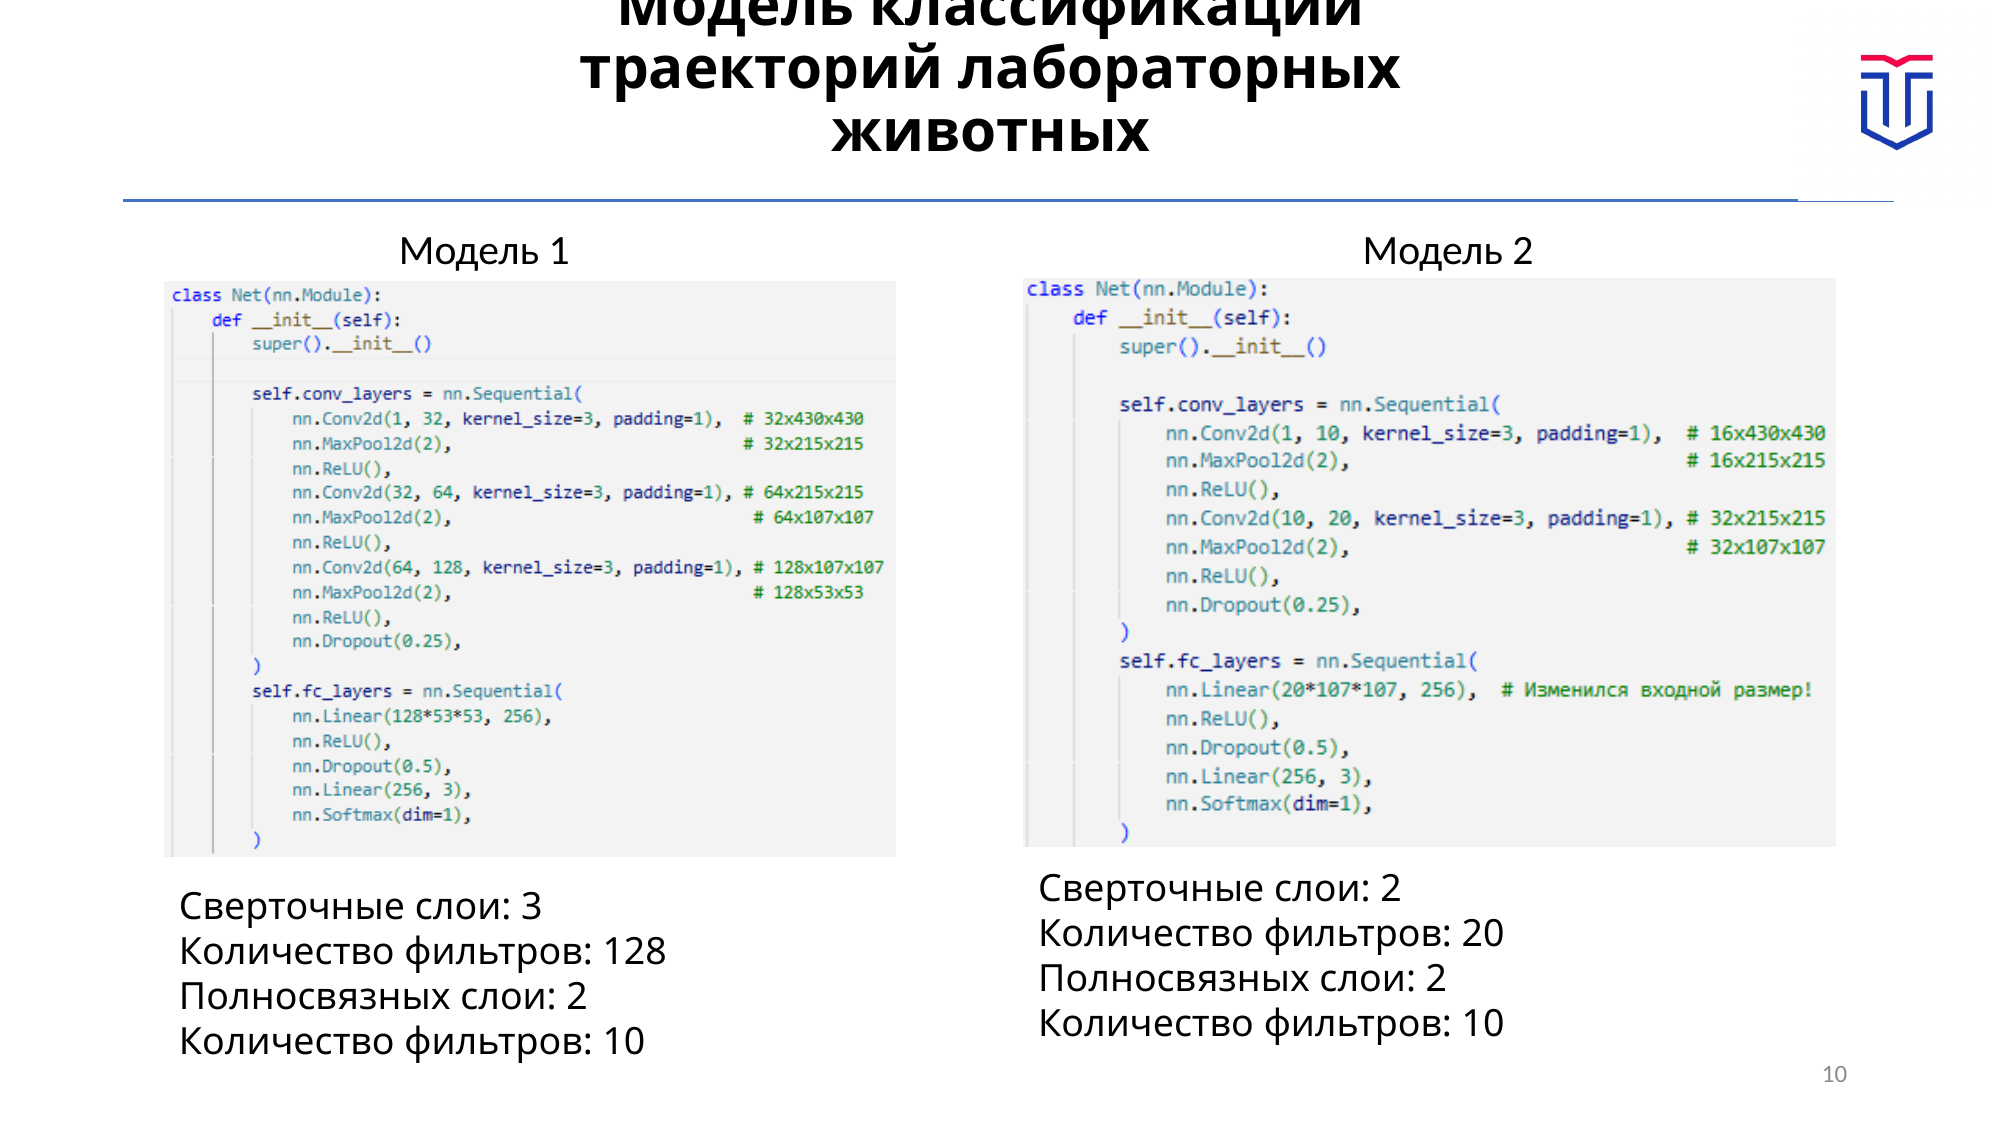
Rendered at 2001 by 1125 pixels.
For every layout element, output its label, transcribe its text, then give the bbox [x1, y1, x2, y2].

slide_number 10 [1412, 1042, 1863, 1103]
title Модель классификации траекторий лабораторных животных [527, 38, 1455, 172]
picture [164, 281, 896, 857]
text_box Модель 2 [1347, 215, 1562, 278]
text_box Сверточные слои: 3 Количество фильтров: 128 Полносвязных слои: 2 Количество фильтров: 10 [164, 874, 920, 1069]
text_box Модель 1 [384, 215, 611, 281]
picture [1023, 278, 1836, 847]
text_box Сверточные слои: 2 Количество фильтров: 20 Полносвязных слои: 2 Количество фильтров: 10 [1023, 856, 1836, 1052]
picture [1798, 9, 1990, 201]
